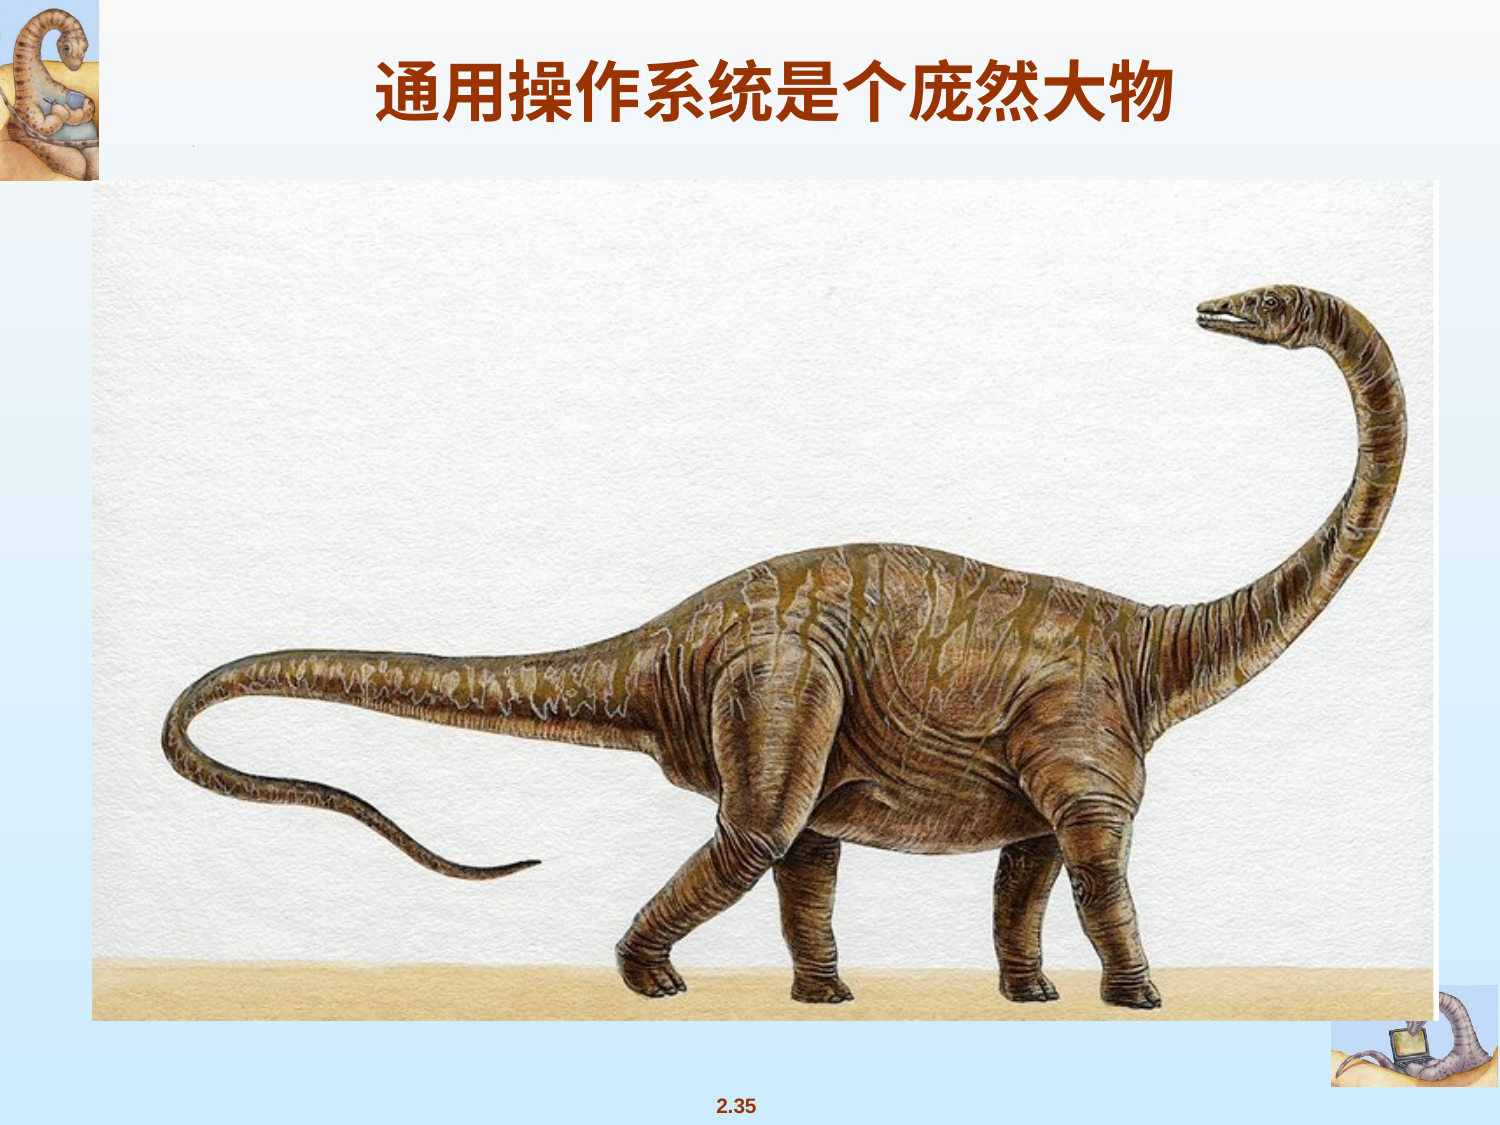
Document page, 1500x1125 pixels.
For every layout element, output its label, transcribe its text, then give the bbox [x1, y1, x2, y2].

title 通用操作系统是个庞然大物 [112, 37, 1438, 138]
picture [0, 0, 1498, 1087]
